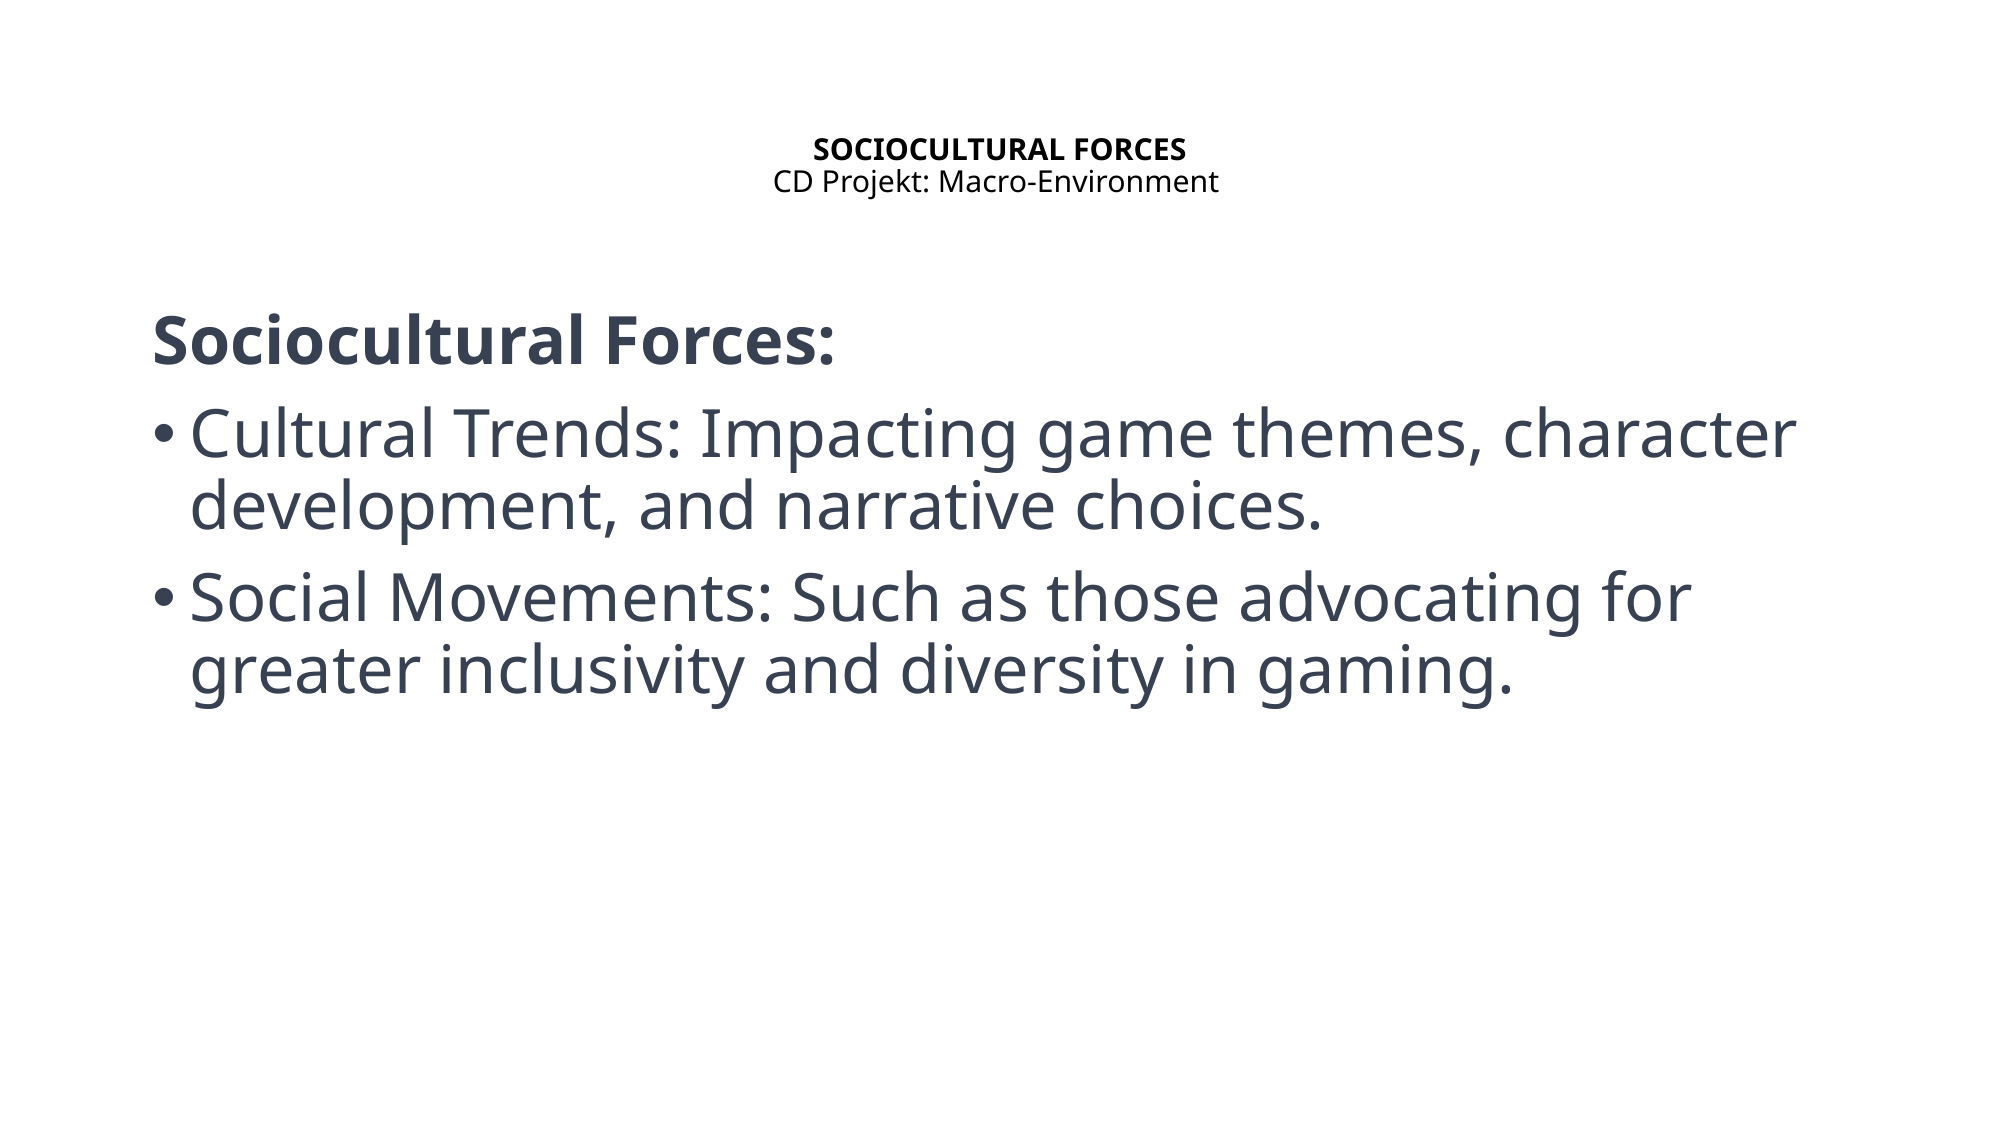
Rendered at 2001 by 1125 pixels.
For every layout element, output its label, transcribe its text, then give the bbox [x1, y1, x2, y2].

list Sociocultural Forces: Cultural Trends: Impacting game themes, character development, and narrative choices. Social Movements: Such as those advocating for greater inclusivity and diversity in gaming. [137, 299, 1863, 1014]
title SOCIOCULTURAL FORCES CD Projekt: Macro-Environment [137, 59, 1863, 278]
